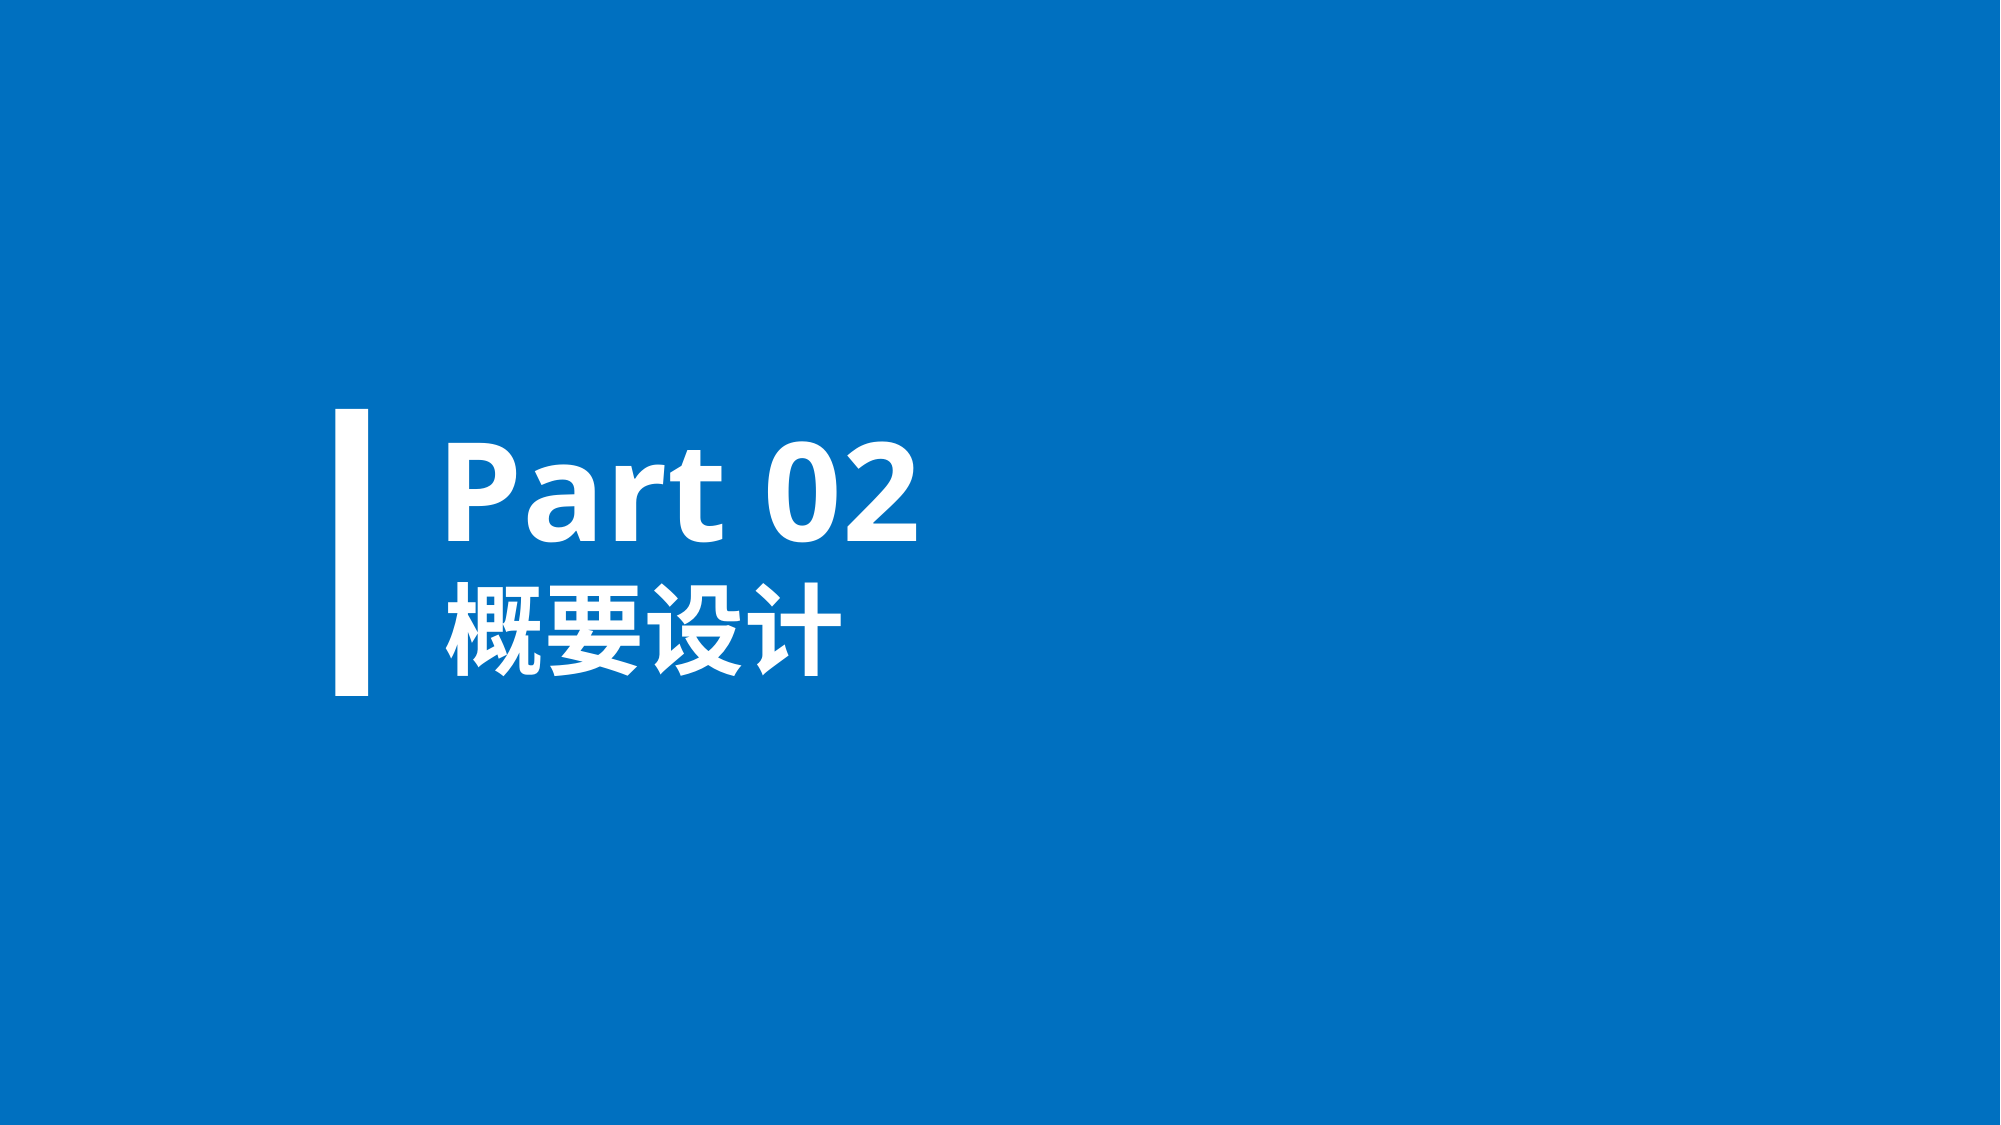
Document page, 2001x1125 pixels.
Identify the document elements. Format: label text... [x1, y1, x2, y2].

text_box Part 02 [421, 396, 1302, 576]
text_box [335, 408, 369, 696]
text_box 概要设计 [429, 576, 943, 695]
